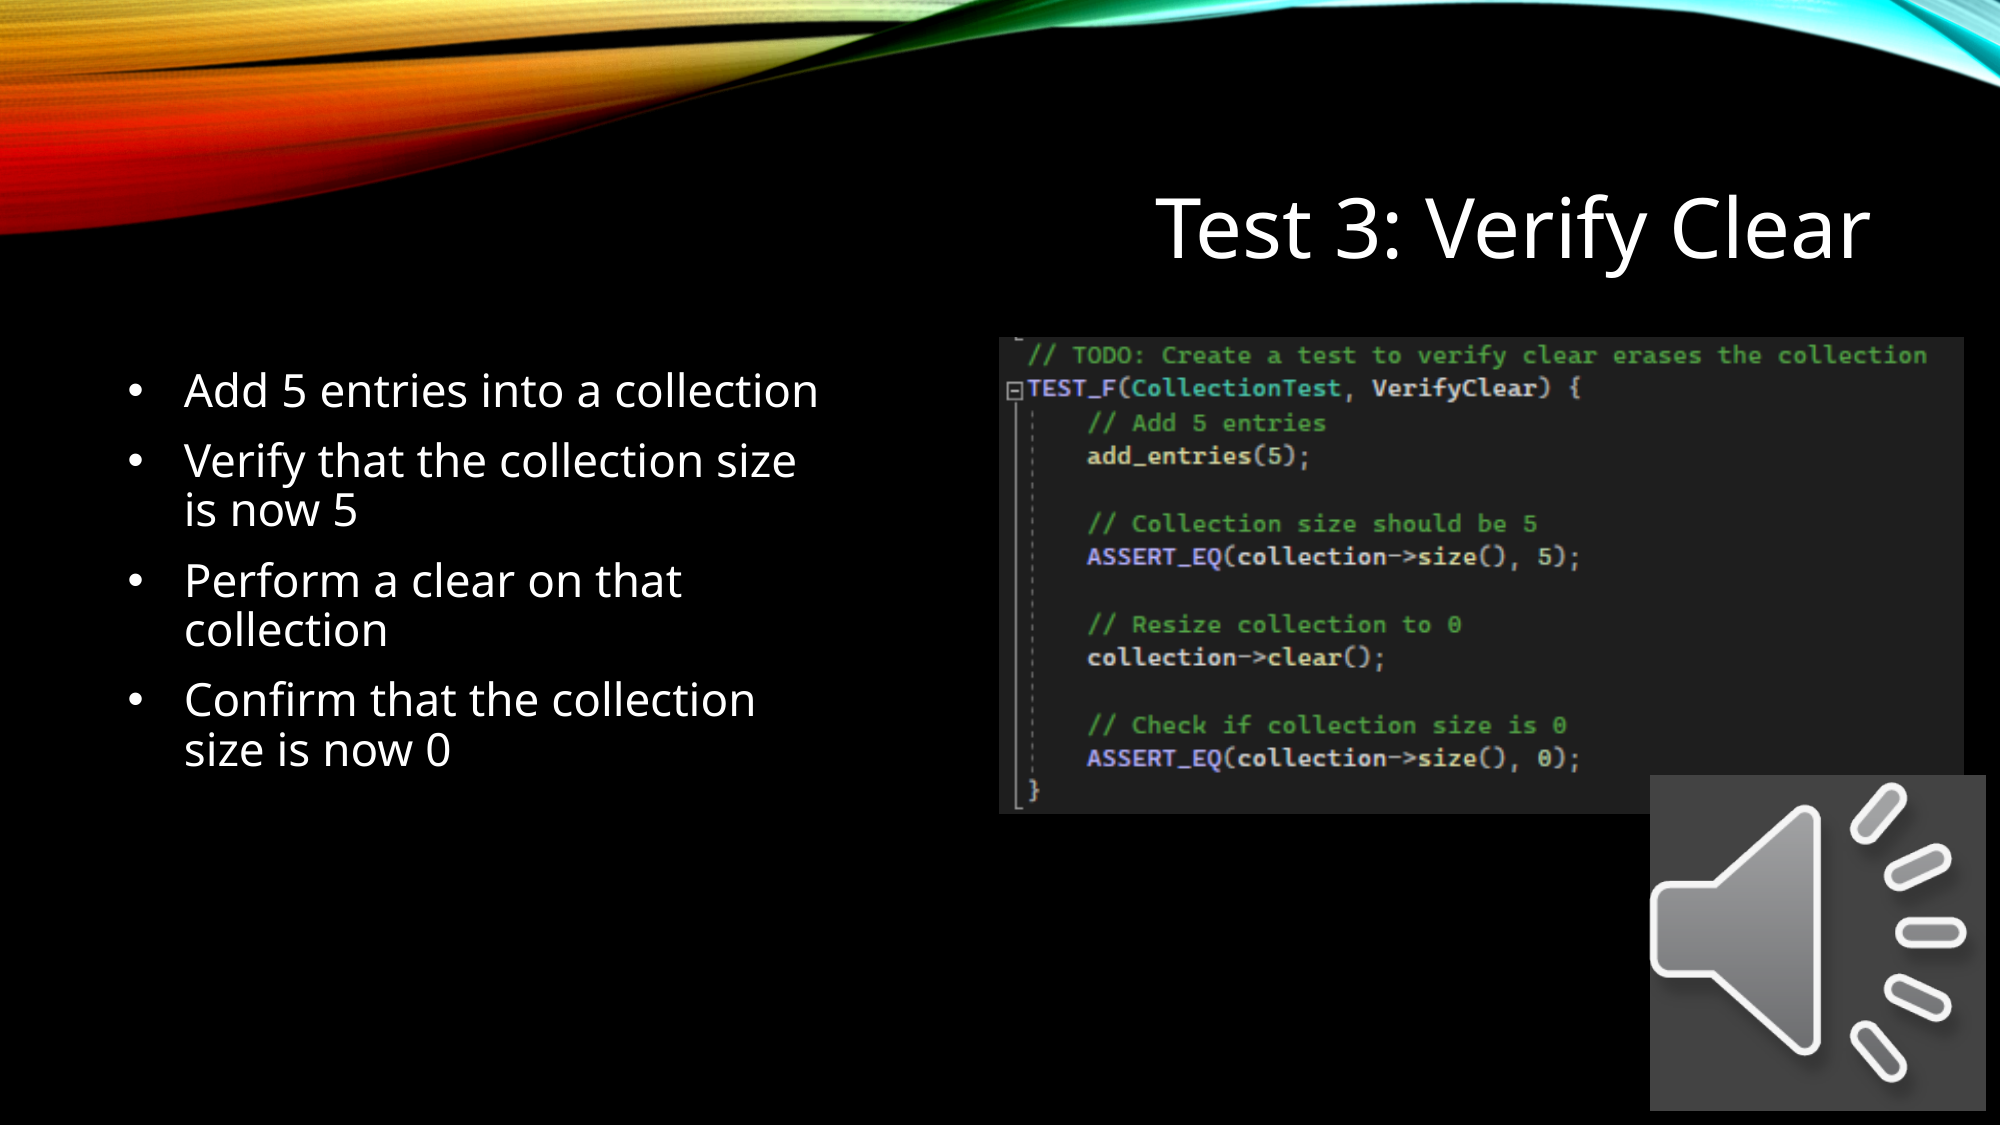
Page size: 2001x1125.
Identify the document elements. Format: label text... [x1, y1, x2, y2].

picture [0, 0, 2000, 237]
picture [999, 337, 1987, 1112]
list Add 5 entries into a collection Verify that the collection size is now 5 Perform a clear on that collection Confirm that the collection size is now 0 [112, 360, 845, 1021]
title Test 3: Verify Clear [474, 125, 1888, 338]
